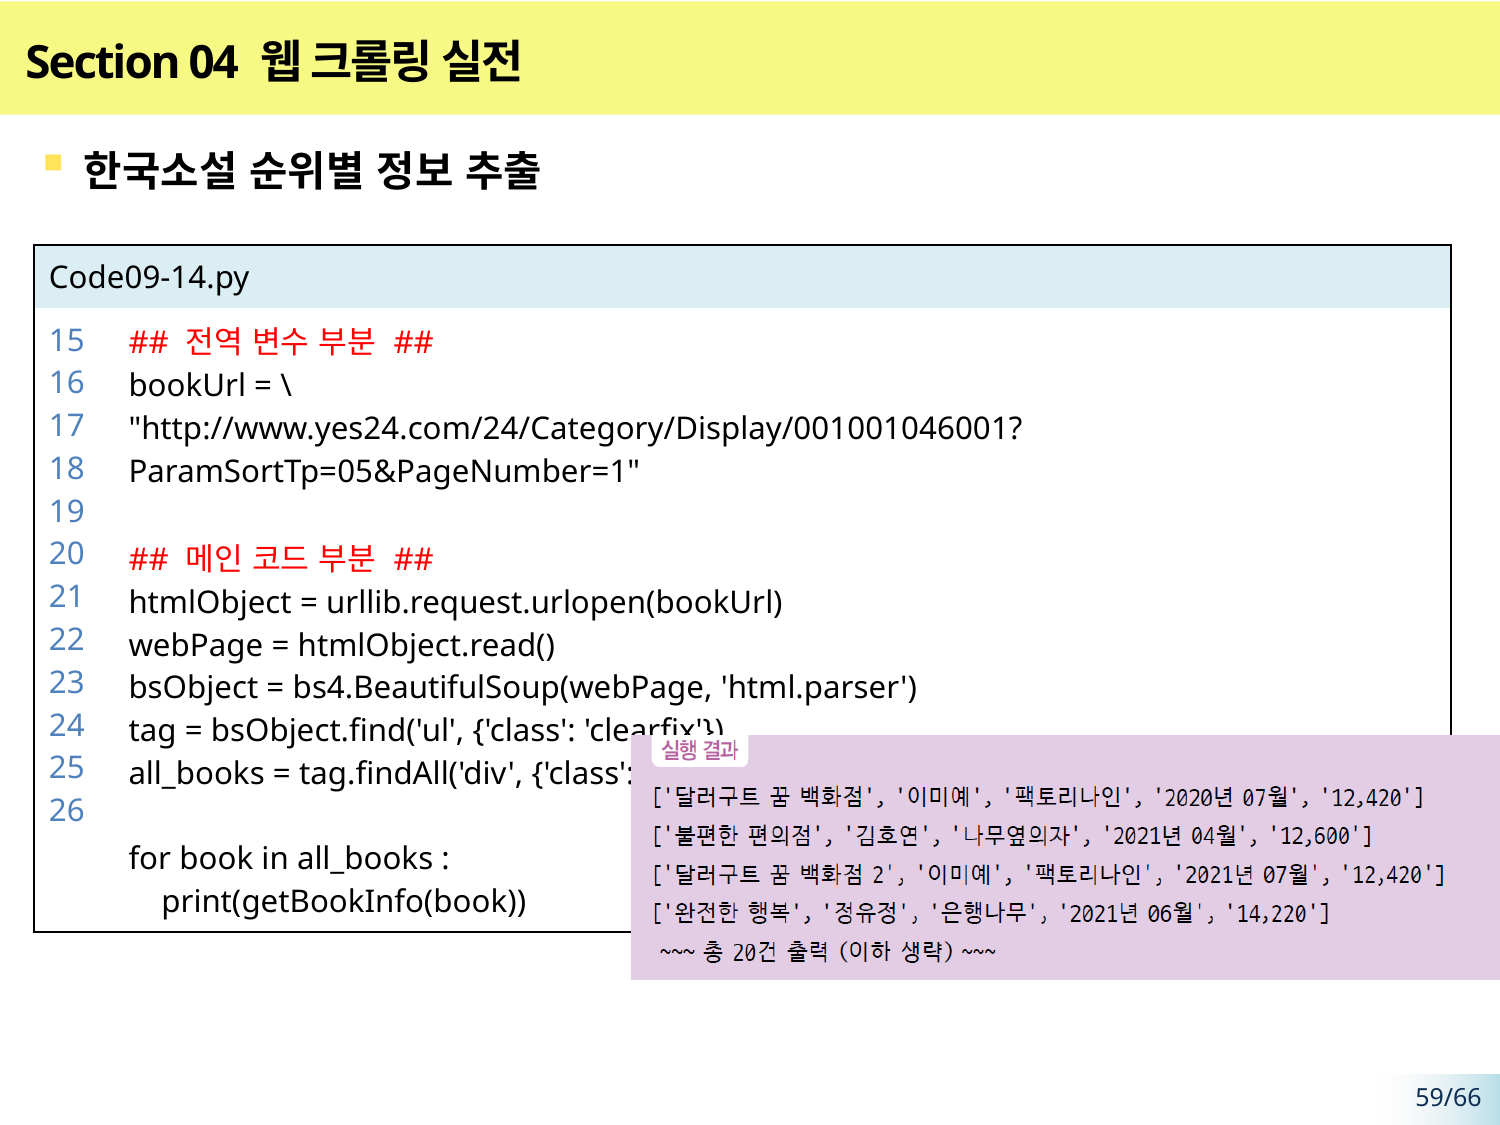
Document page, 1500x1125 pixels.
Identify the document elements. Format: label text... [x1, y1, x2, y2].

table_cell 15 16 17 18 19 20 21 22 23 24 25 26 [35, 308, 114, 931]
picture [631, 734, 1500, 981]
title Section 04 웹 크롤링 실전 [10, 21, 1288, 99]
list 한국소설 순위별 정보 추출 [10, 126, 1481, 1057]
table_cell ## 전역 변수 부분 ## bookUrl = \ "http://www.yes24.com/24/Category/Display/001001046001?ParamSortTp=05&PageNumber=1" ## 메인 코드 부분 ## htmlObject = urllib.request.urlopen(bookUrl) webPage = htmlObject.read() bsObject = bs4.BeautifulSoup(webPage, 'html.parser') tag = bsObject.find('ul', {'class': 'clearfix'}) all_books = tag.findAll('div', {'class': 'goods_info'}) for book in all_books : print(getBookInfo(book)) [114, 308, 1450, 931]
table_header Code09-14.py [35, 246, 1450, 308]
